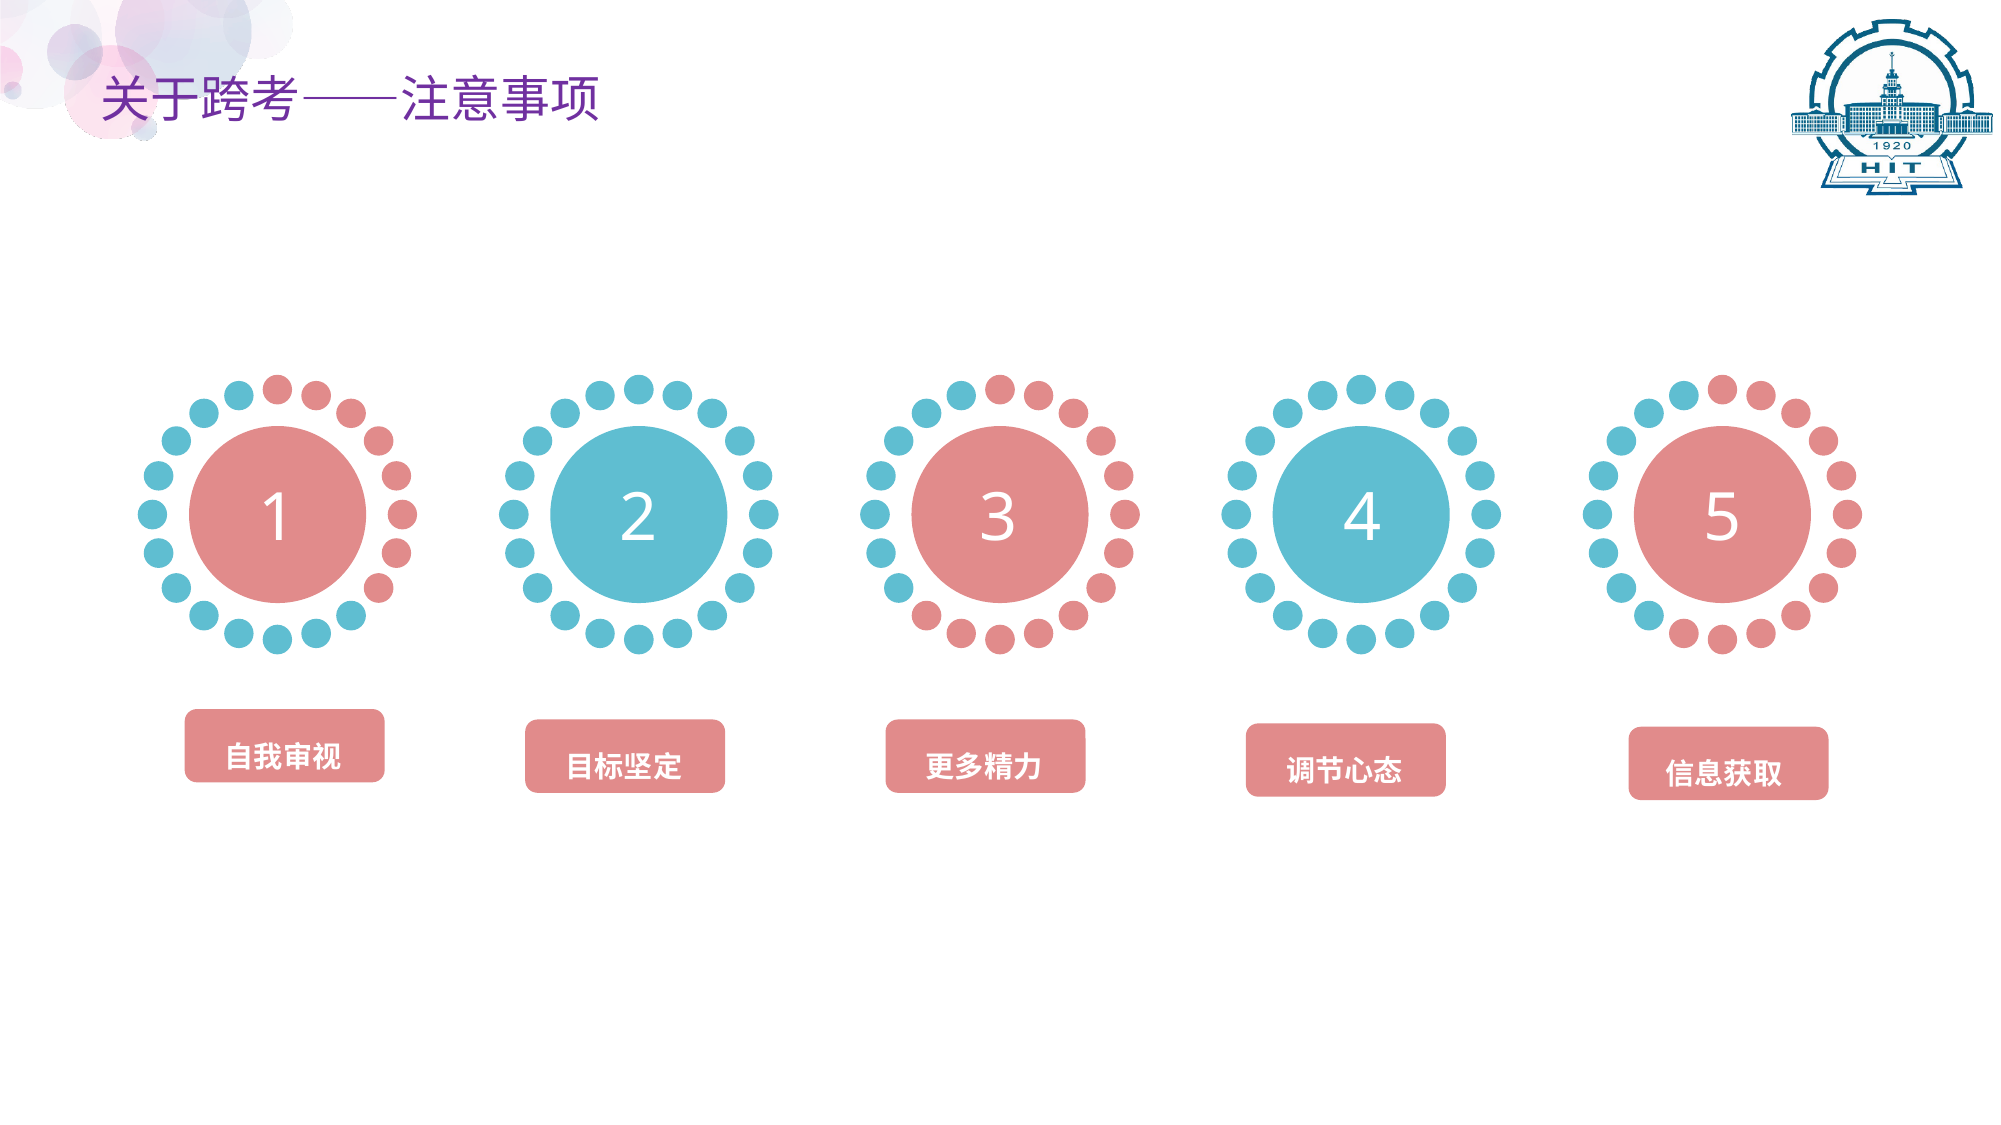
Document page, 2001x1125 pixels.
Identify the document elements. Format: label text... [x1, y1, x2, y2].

text_box [550, 426, 728, 604]
text_box [1465, 461, 1495, 491]
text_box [0, 0, 663, 161]
text_box [498, 499, 529, 530]
text_box [1707, 624, 1738, 655]
text_box [1447, 426, 1478, 456]
text_box [725, 573, 755, 603]
text_box [187, 707, 382, 712]
text_box [585, 618, 615, 649]
text_box [505, 538, 535, 568]
text_box [1746, 618, 1776, 649]
text_box [623, 624, 654, 655]
text_box [224, 380, 254, 411]
text_box [911, 398, 942, 429]
text_box 调节心态 [1164, 727, 1525, 847]
text_box [550, 600, 580, 631]
text_box [1808, 573, 1839, 603]
text_box [189, 398, 219, 429]
text_box [363, 573, 394, 603]
text_box [887, 718, 1084, 723]
text_box [866, 461, 896, 491]
text_box [161, 573, 192, 603]
text_box [336, 398, 366, 429]
text_box [985, 374, 1015, 405]
text_box [1631, 725, 1826, 730]
text_box [1447, 573, 1478, 603]
text_box [1606, 426, 1637, 456]
text_box [1086, 573, 1116, 603]
text_box [527, 718, 723, 723]
text_box [1634, 398, 1664, 429]
text_box 信息获取 [1547, 730, 1908, 851]
text_box [336, 600, 366, 631]
text_box [585, 380, 615, 411]
text_box [1465, 538, 1495, 568]
text_box [1346, 624, 1377, 655]
text_box 2 [604, 466, 673, 562]
text_box [522, 426, 553, 456]
text_box [985, 624, 1015, 655]
text_box [1634, 600, 1664, 631]
text_box [505, 461, 535, 491]
text_box [1221, 499, 1252, 530]
picture [1788, 4, 1995, 211]
text_box 4 [1328, 466, 1397, 562]
text_box [1227, 538, 1257, 568]
text_box [1781, 398, 1811, 429]
text_box [1227, 461, 1257, 491]
text_box [697, 398, 728, 429]
text_box [1058, 600, 1089, 631]
text_box 目标坚定 [443, 723, 805, 843]
text_box [742, 538, 773, 568]
text_box [137, 499, 168, 530]
text_box [301, 380, 332, 411]
text_box [1826, 461, 1857, 491]
text_box [884, 573, 914, 603]
text_box 1 [243, 466, 312, 562]
text_box [1582, 499, 1613, 530]
text_box [1245, 573, 1276, 603]
text_box [1248, 722, 1444, 727]
text_box [623, 374, 654, 405]
text_box [1588, 461, 1619, 491]
text_box [1104, 461, 1134, 491]
text_box [1023, 618, 1054, 649]
text_box [143, 461, 174, 491]
text_box [1633, 426, 1811, 604]
text_box [189, 426, 367, 604]
text_box [748, 499, 779, 530]
text_box [161, 426, 192, 456]
text_box [1272, 398, 1303, 429]
text_box [1419, 398, 1450, 429]
text_box [1826, 538, 1857, 568]
text_box [662, 618, 693, 649]
text_box [1272, 426, 1450, 604]
text_box [1832, 499, 1863, 530]
text_box 自我审视 [103, 712, 464, 781]
text_box [262, 374, 293, 405]
text_box [301, 618, 332, 649]
text_box [742, 461, 773, 491]
text_box [1272, 600, 1303, 631]
text_box 5 [1688, 466, 1757, 562]
text_box [1746, 380, 1776, 411]
text_box [1058, 398, 1089, 429]
text_box 更多精力 [804, 723, 1165, 791]
text_box [363, 426, 394, 456]
text_box [1104, 538, 1134, 568]
text_box [1808, 426, 1839, 456]
text_box [1588, 538, 1619, 568]
text_box [1606, 573, 1637, 603]
text_box [1346, 374, 1377, 405]
text_box [725, 426, 755, 456]
text_box [522, 573, 553, 603]
text_box [866, 538, 896, 568]
text_box [1023, 380, 1054, 411]
text_box [884, 426, 914, 456]
text_box [1385, 618, 1415, 649]
text_box [1245, 426, 1276, 456]
text_box [946, 618, 976, 649]
text_box [381, 461, 412, 491]
text_box [697, 600, 728, 631]
text_box [1385, 380, 1415, 411]
text_box [1110, 499, 1140, 530]
text_box [1669, 380, 1699, 411]
text_box [1419, 600, 1450, 631]
text_box [189, 600, 219, 631]
text_box [911, 426, 1089, 604]
text_box [860, 499, 890, 530]
text_box [143, 538, 174, 568]
text_box [1471, 499, 1502, 530]
text_box [946, 380, 976, 411]
text_box [1307, 618, 1338, 649]
text_box 3 [965, 466, 1033, 562]
text_box [224, 618, 254, 649]
text_box [1781, 600, 1811, 631]
text_box [381, 538, 412, 568]
text_box [662, 380, 693, 411]
text_box [550, 398, 580, 429]
text_box [1086, 426, 1116, 456]
text_box [387, 499, 418, 530]
text_box [1669, 618, 1699, 649]
text_box [1307, 380, 1338, 411]
text_box [262, 624, 293, 655]
text_box [911, 600, 942, 631]
text_box [1707, 374, 1738, 405]
